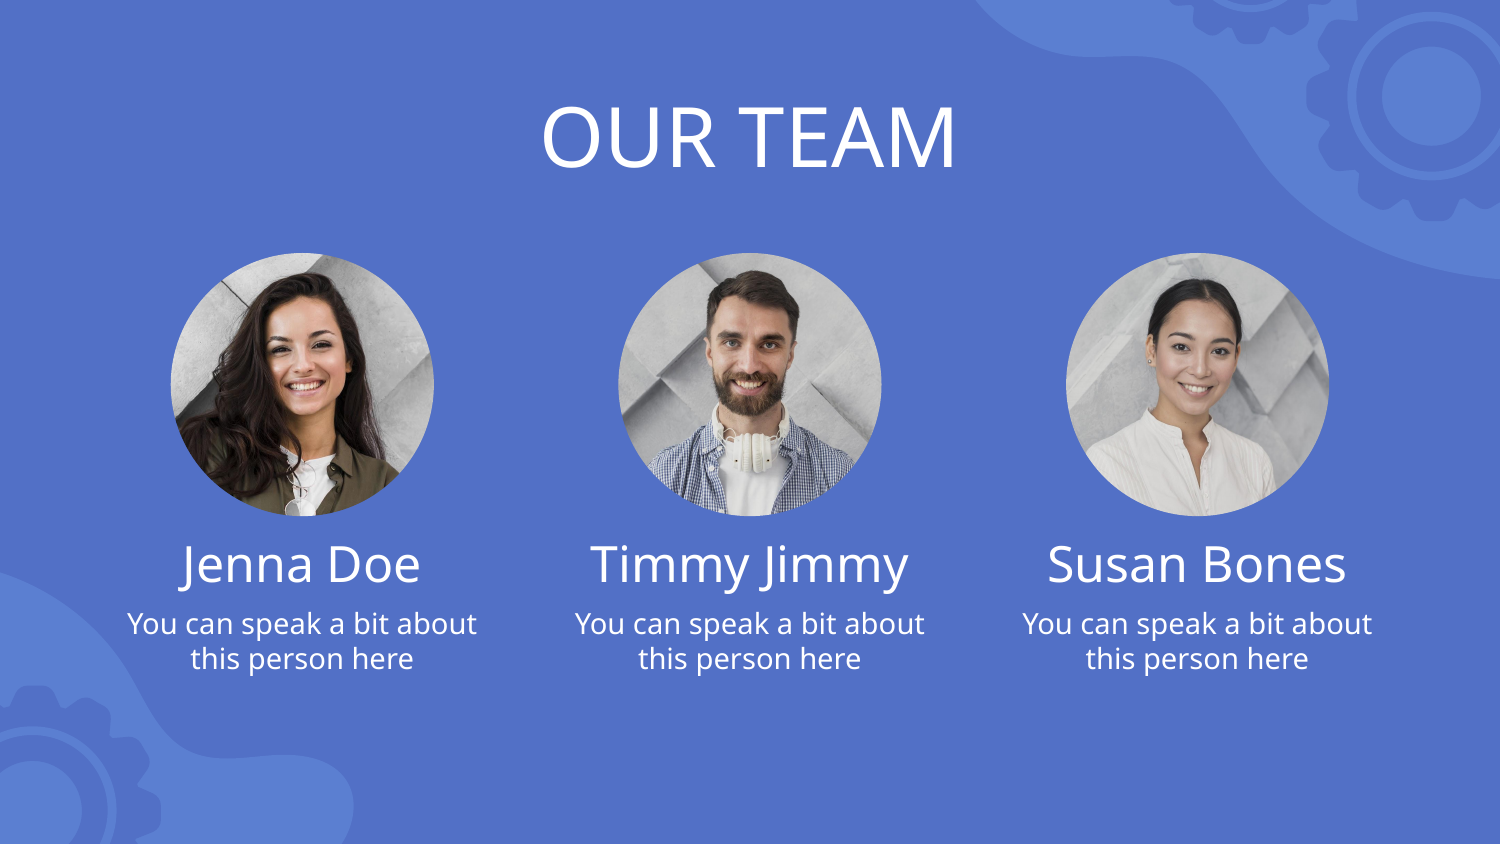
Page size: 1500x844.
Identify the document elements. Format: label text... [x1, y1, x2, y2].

picture [618, 252, 882, 517]
title Jenna Doe [118, 534, 487, 591]
title OUR TEAM [118, 88, 1382, 200]
picture [1065, 252, 1330, 517]
subtitle You can speak a bit about this person here [118, 591, 487, 673]
picture [170, 252, 435, 517]
title Susan Bones [1013, 534, 1382, 590]
subtitle You can speak a bit about this person here [1013, 590, 1382, 673]
subtitle You can speak a bit about this person here [565, 591, 935, 673]
title Timmy Jimmy [565, 534, 935, 591]
